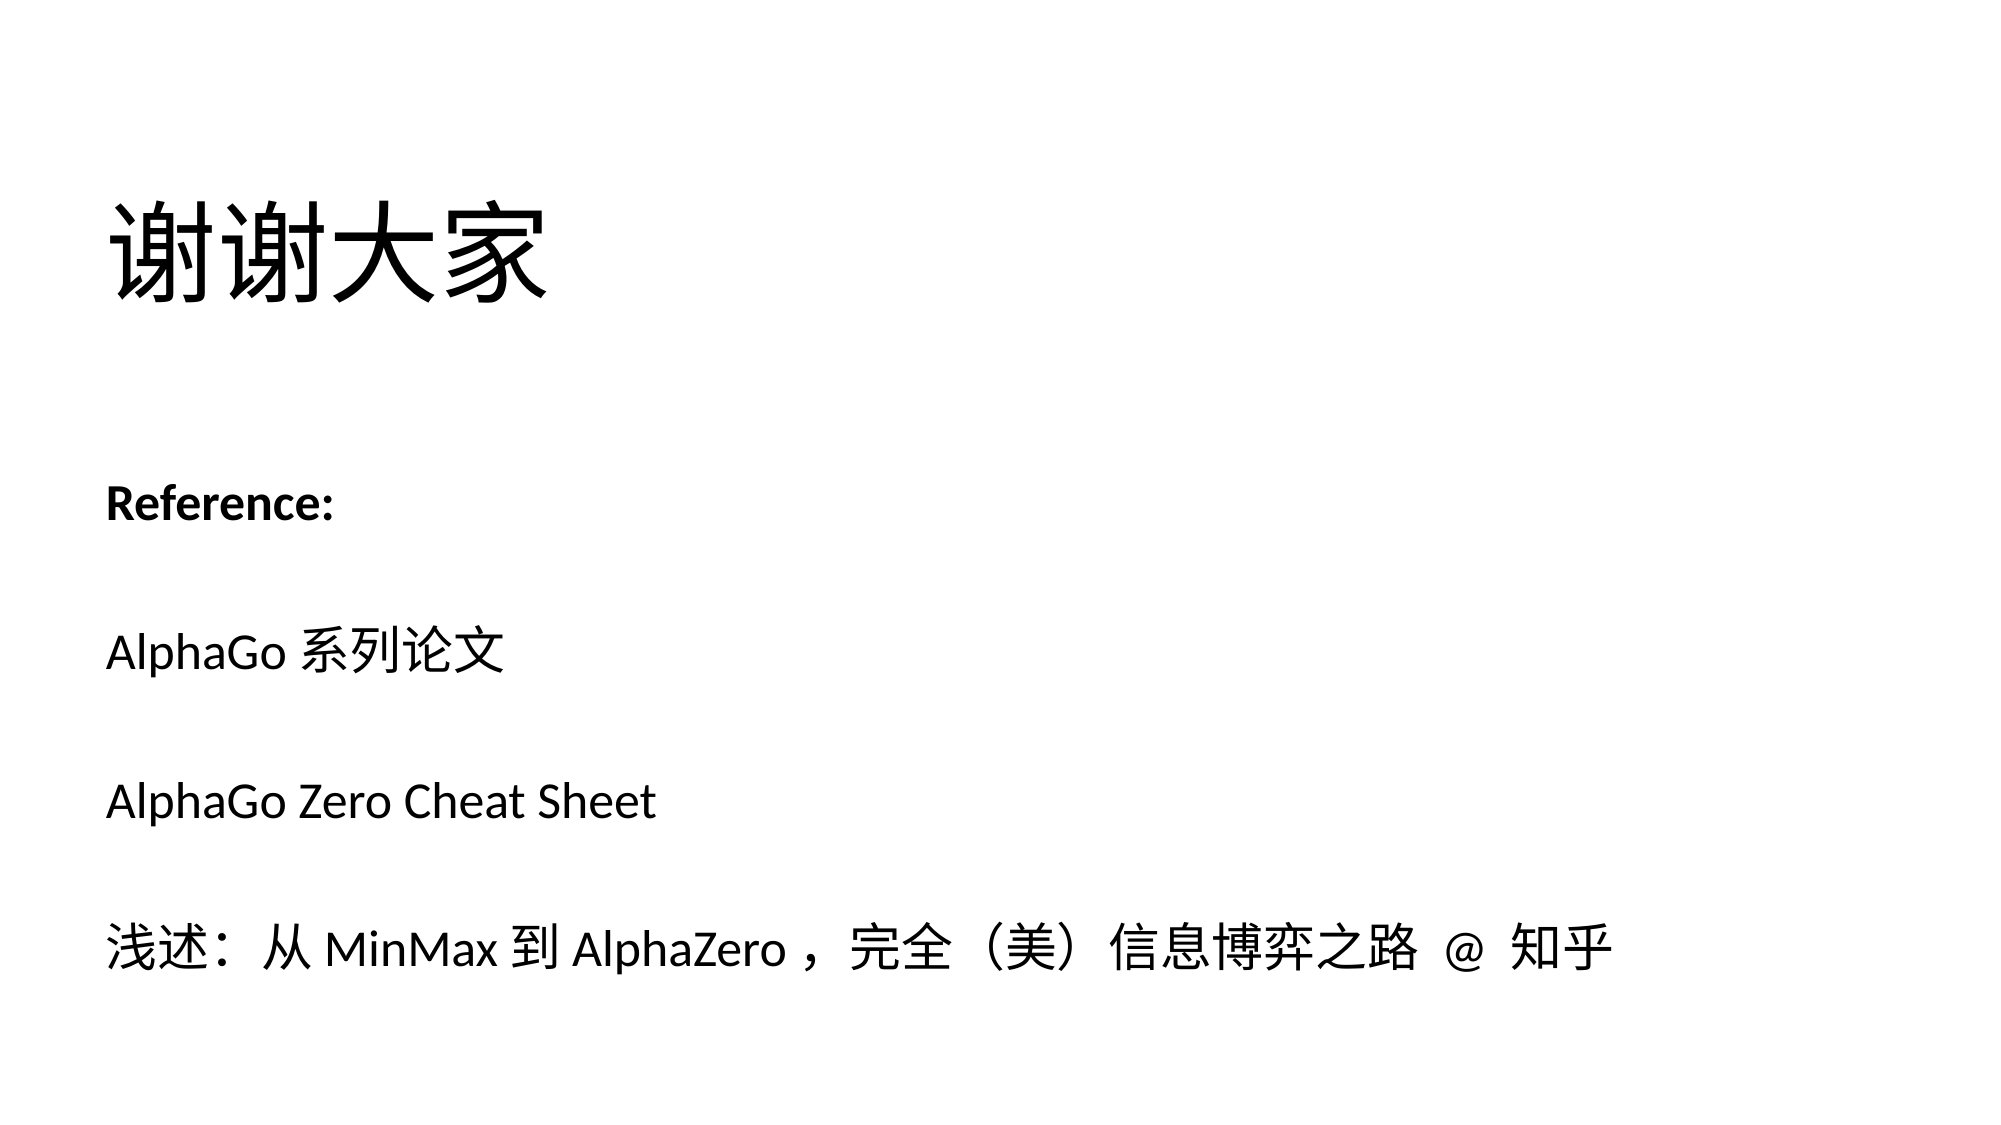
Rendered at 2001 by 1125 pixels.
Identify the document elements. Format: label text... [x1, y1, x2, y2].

list 谢谢大家 Reference: AlphaGo系列论文 AlphaGo Zero Cheat Sheet 浅述：从MinMax到AlphaZero，完全（美）信息博弈之路 @ 知乎 [90, 190, 1849, 987]
